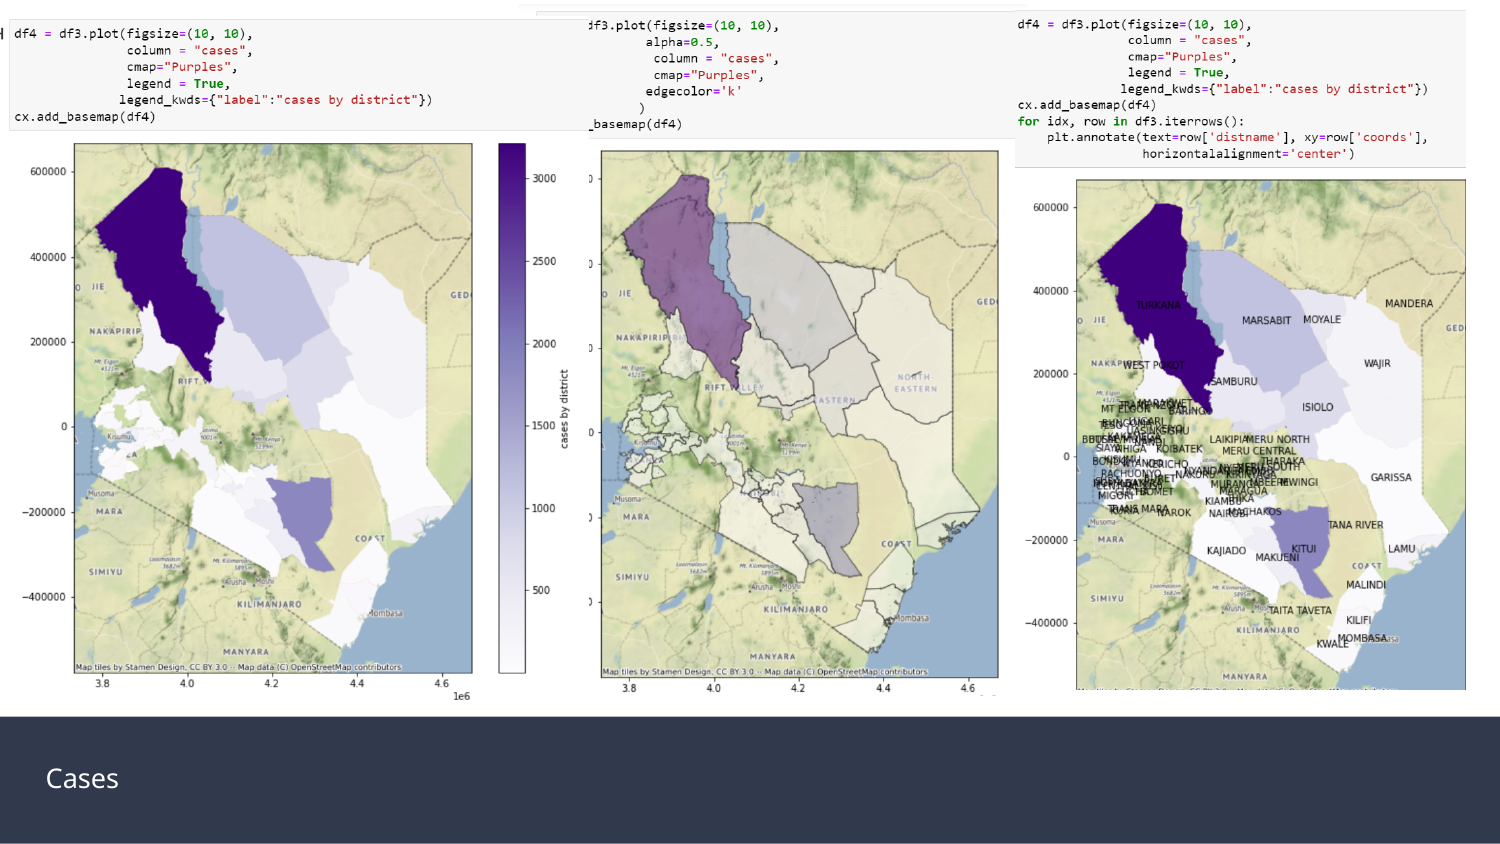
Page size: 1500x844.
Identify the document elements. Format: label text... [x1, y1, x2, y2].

picture [0, 3, 1466, 709]
list Cases [30, 740, 219, 817]
